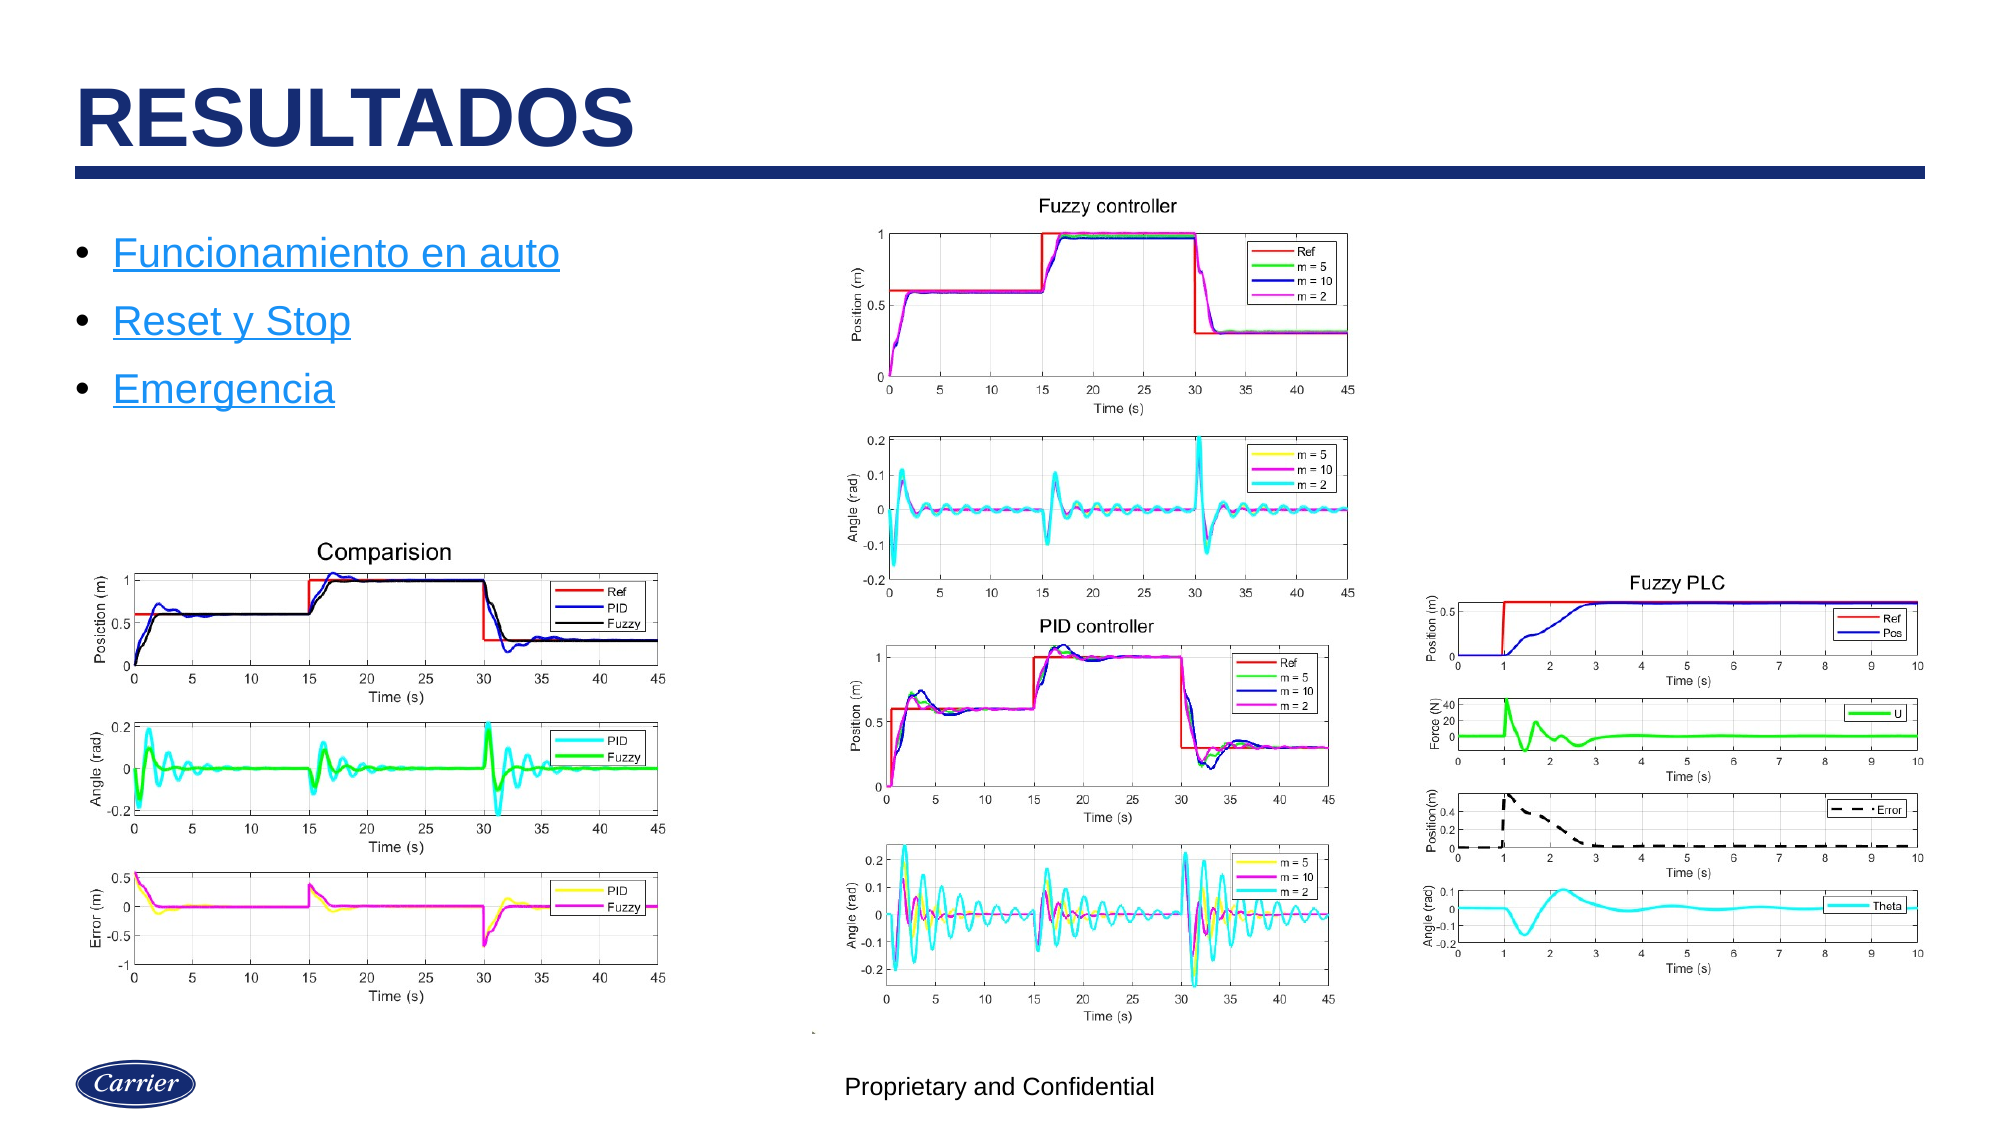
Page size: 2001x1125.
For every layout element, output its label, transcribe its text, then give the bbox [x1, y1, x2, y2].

footer Proprietary and Confidential [662, 1055, 1338, 1115]
picture [46, 527, 723, 1035]
title RESULTADOS [75, 75, 1925, 165]
list Funcionamiento en auto Reset y Stop Emergencia [75, 229, 598, 467]
picture [811, 185, 1973, 1035]
